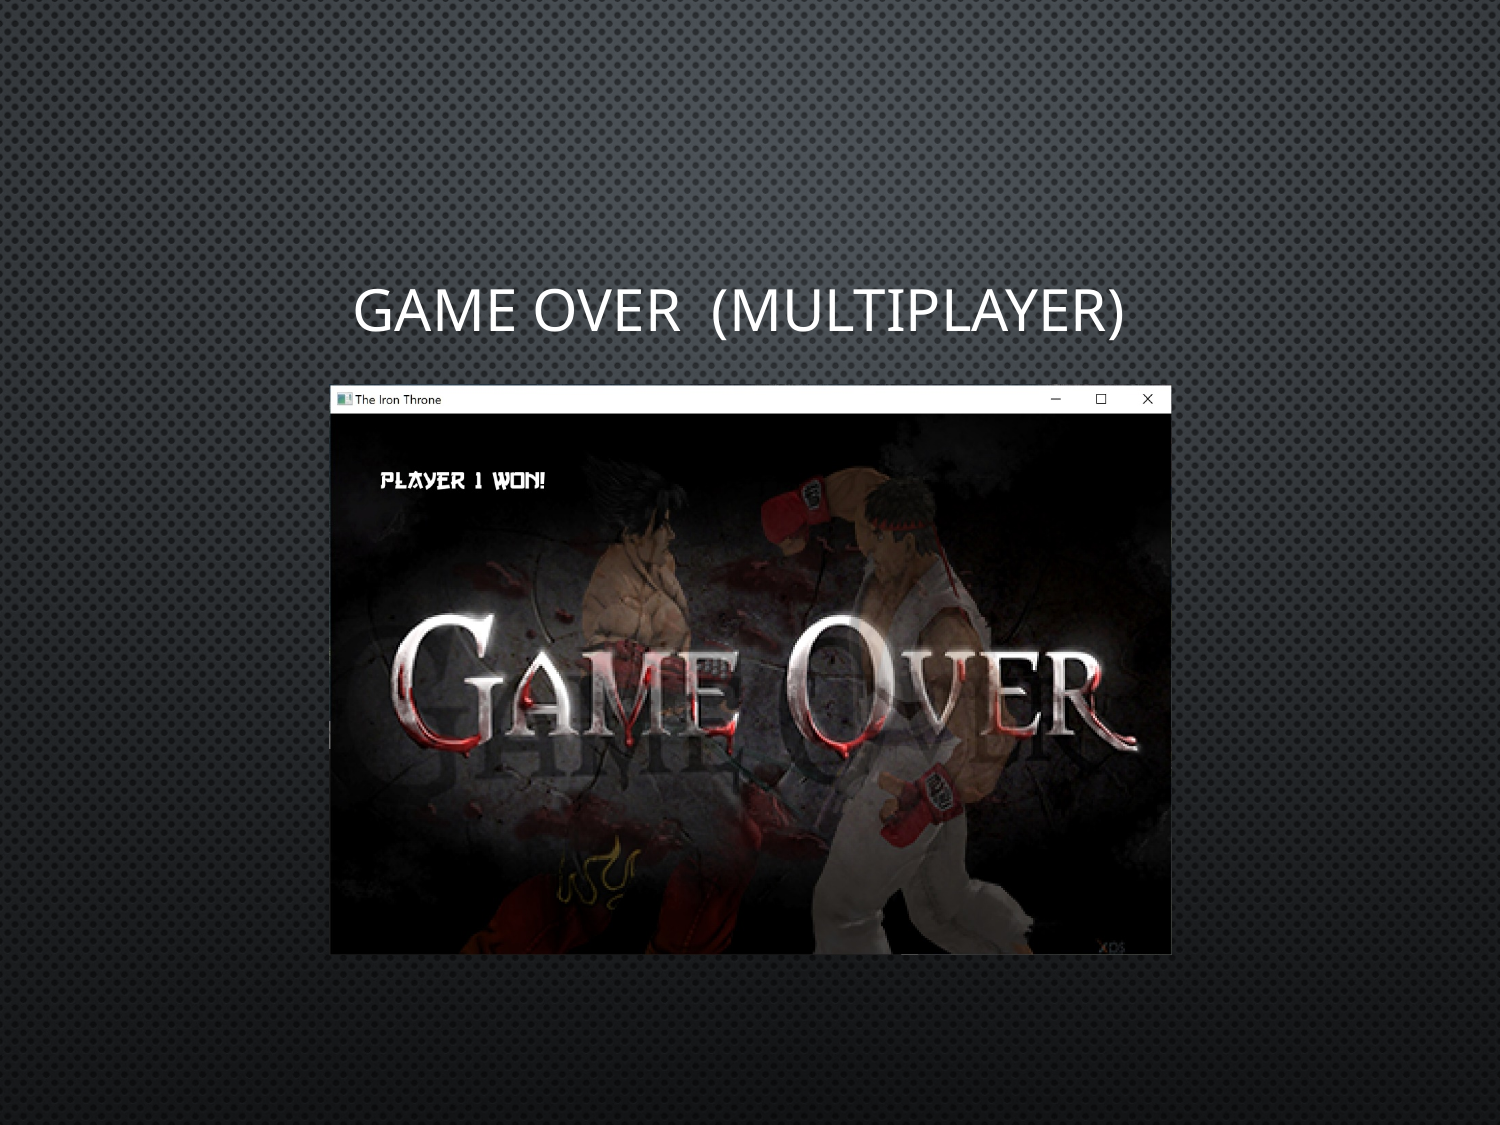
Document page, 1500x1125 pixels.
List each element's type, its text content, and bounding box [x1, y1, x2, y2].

picture [0, 0, 1500, 1125]
title GAME OVER (MULTIPLAYER) [337, 200, 1500, 416]
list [328, 384, 1172, 955]
